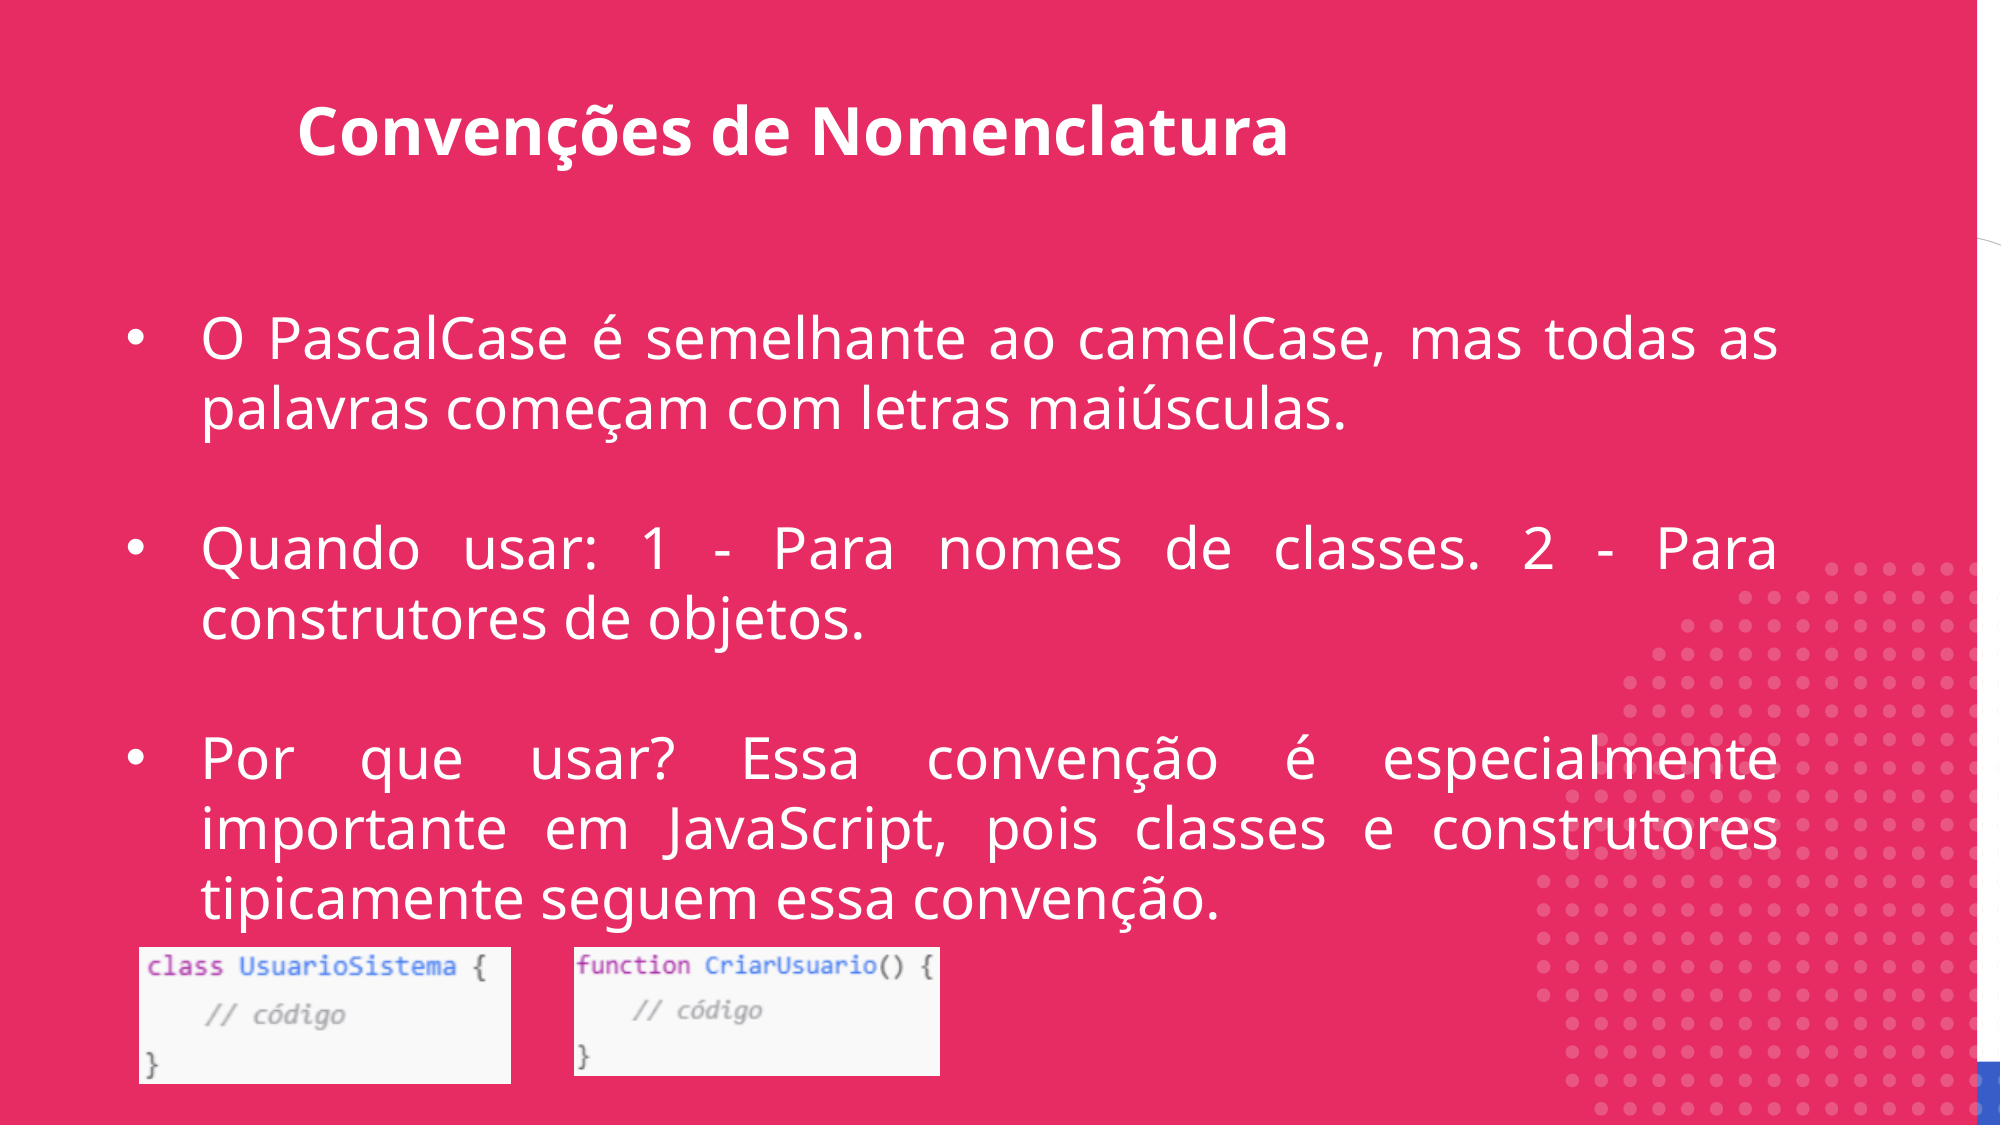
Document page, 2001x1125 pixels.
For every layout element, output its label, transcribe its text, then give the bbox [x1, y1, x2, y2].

text_box O PascalCase é semelhante ao camelCase, mas todas as palavras começam com letras maiúsculas. Quando usar: 1 - Para nomes de classes. 2 - Para construtores de objetos. Por que usar? Essa convenção é especialmente importante em JavaScript, pois classes e construtores tipicamente seguem essa convenção. [110, 293, 1795, 1009]
picture [574, 947, 940, 1076]
picture [1536, 562, 2000, 1125]
picture [138, 947, 511, 1084]
text_box [0, 0, 1978, 1125]
text_box Convenções de Nomenclatura [281, 81, 1844, 177]
